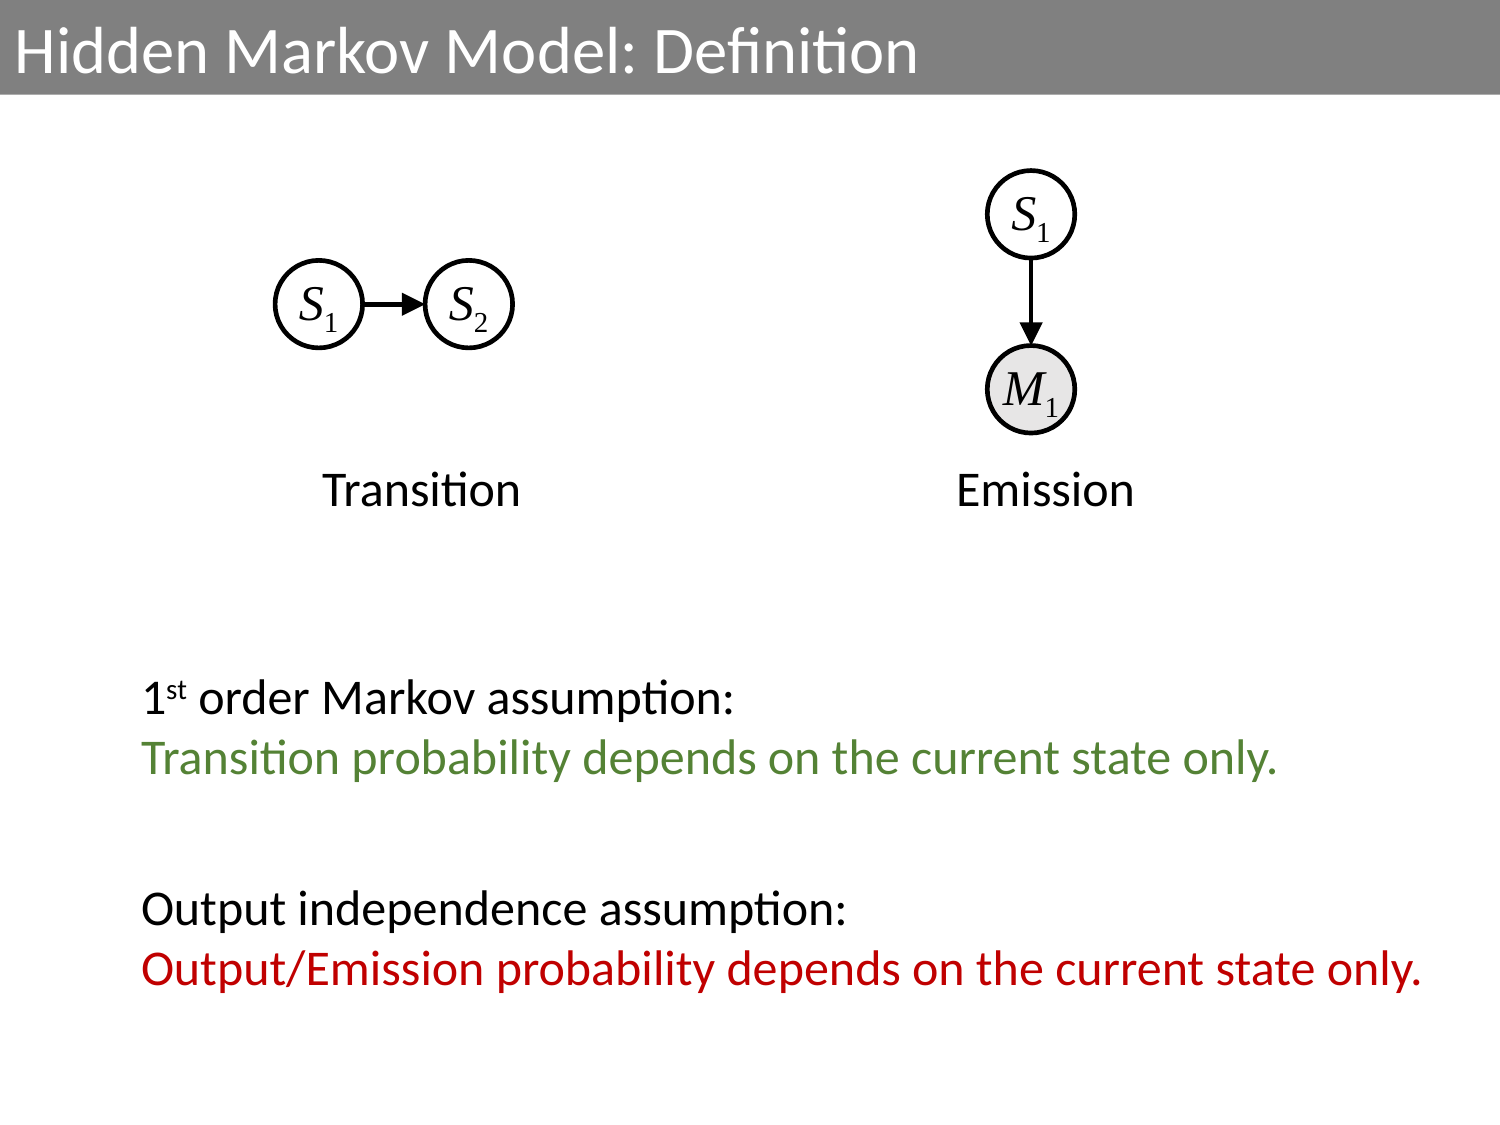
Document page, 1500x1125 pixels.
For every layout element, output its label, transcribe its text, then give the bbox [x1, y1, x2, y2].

text_box S1 [275, 260, 363, 348]
text_box M1 [987, 345, 1075, 434]
text_box Hidden Markov Model: Definition [0, 0, 1500, 95]
text_box S1 [987, 170, 1075, 258]
text_box 1st order Markov assumption: Transition probability depends on the current state only. [126, 657, 1364, 792]
text_box Transition [307, 449, 538, 524]
text_box S2 [425, 260, 513, 348]
text_box Emission [941, 449, 1172, 524]
text_box Output independence assumption: Output/Emission probability depends on the current state only. [126, 868, 1468, 1003]
